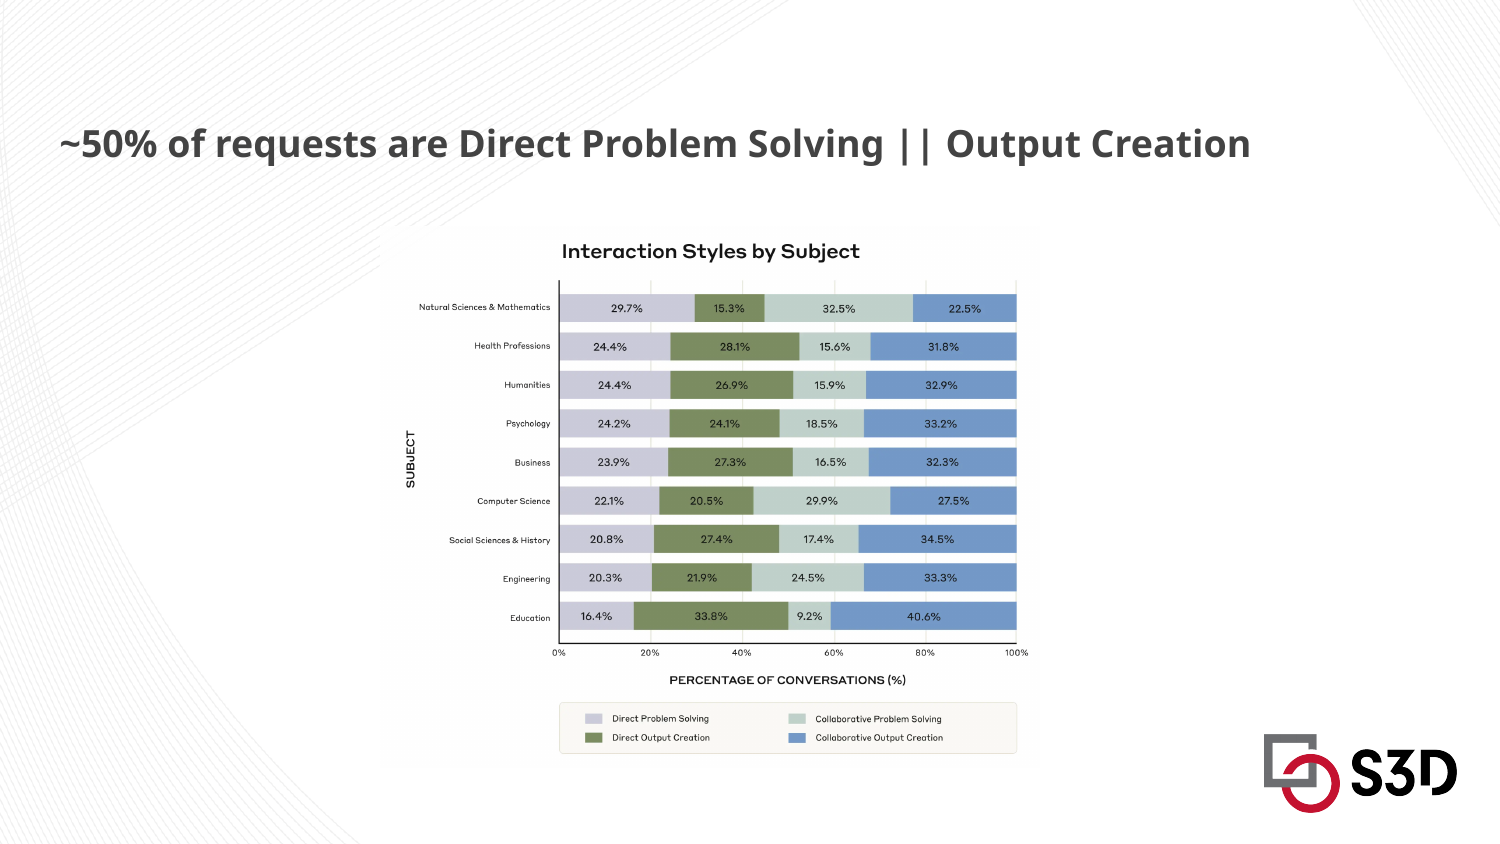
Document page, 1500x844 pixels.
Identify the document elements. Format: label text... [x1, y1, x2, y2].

title ~50% of requests are Direct Problem Solving || Output Creation [44, 105, 1376, 195]
picture [0, 0, 1500, 844]
